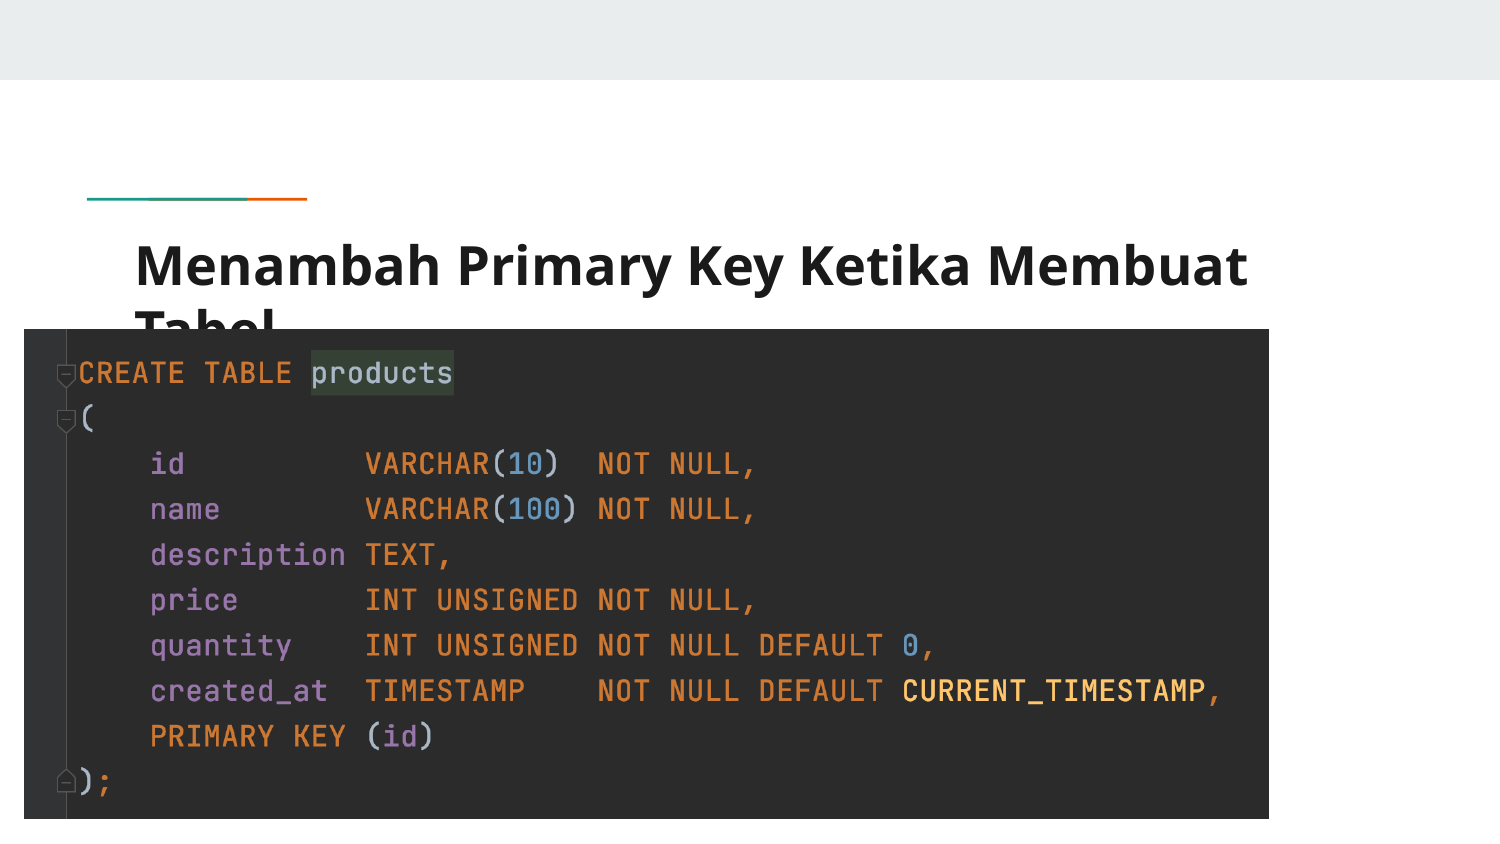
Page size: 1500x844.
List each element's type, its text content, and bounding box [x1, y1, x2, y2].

picture [24, 328, 1269, 819]
title Menambah Primary Key Ketika Membuat Tabel [119, 216, 1381, 305]
